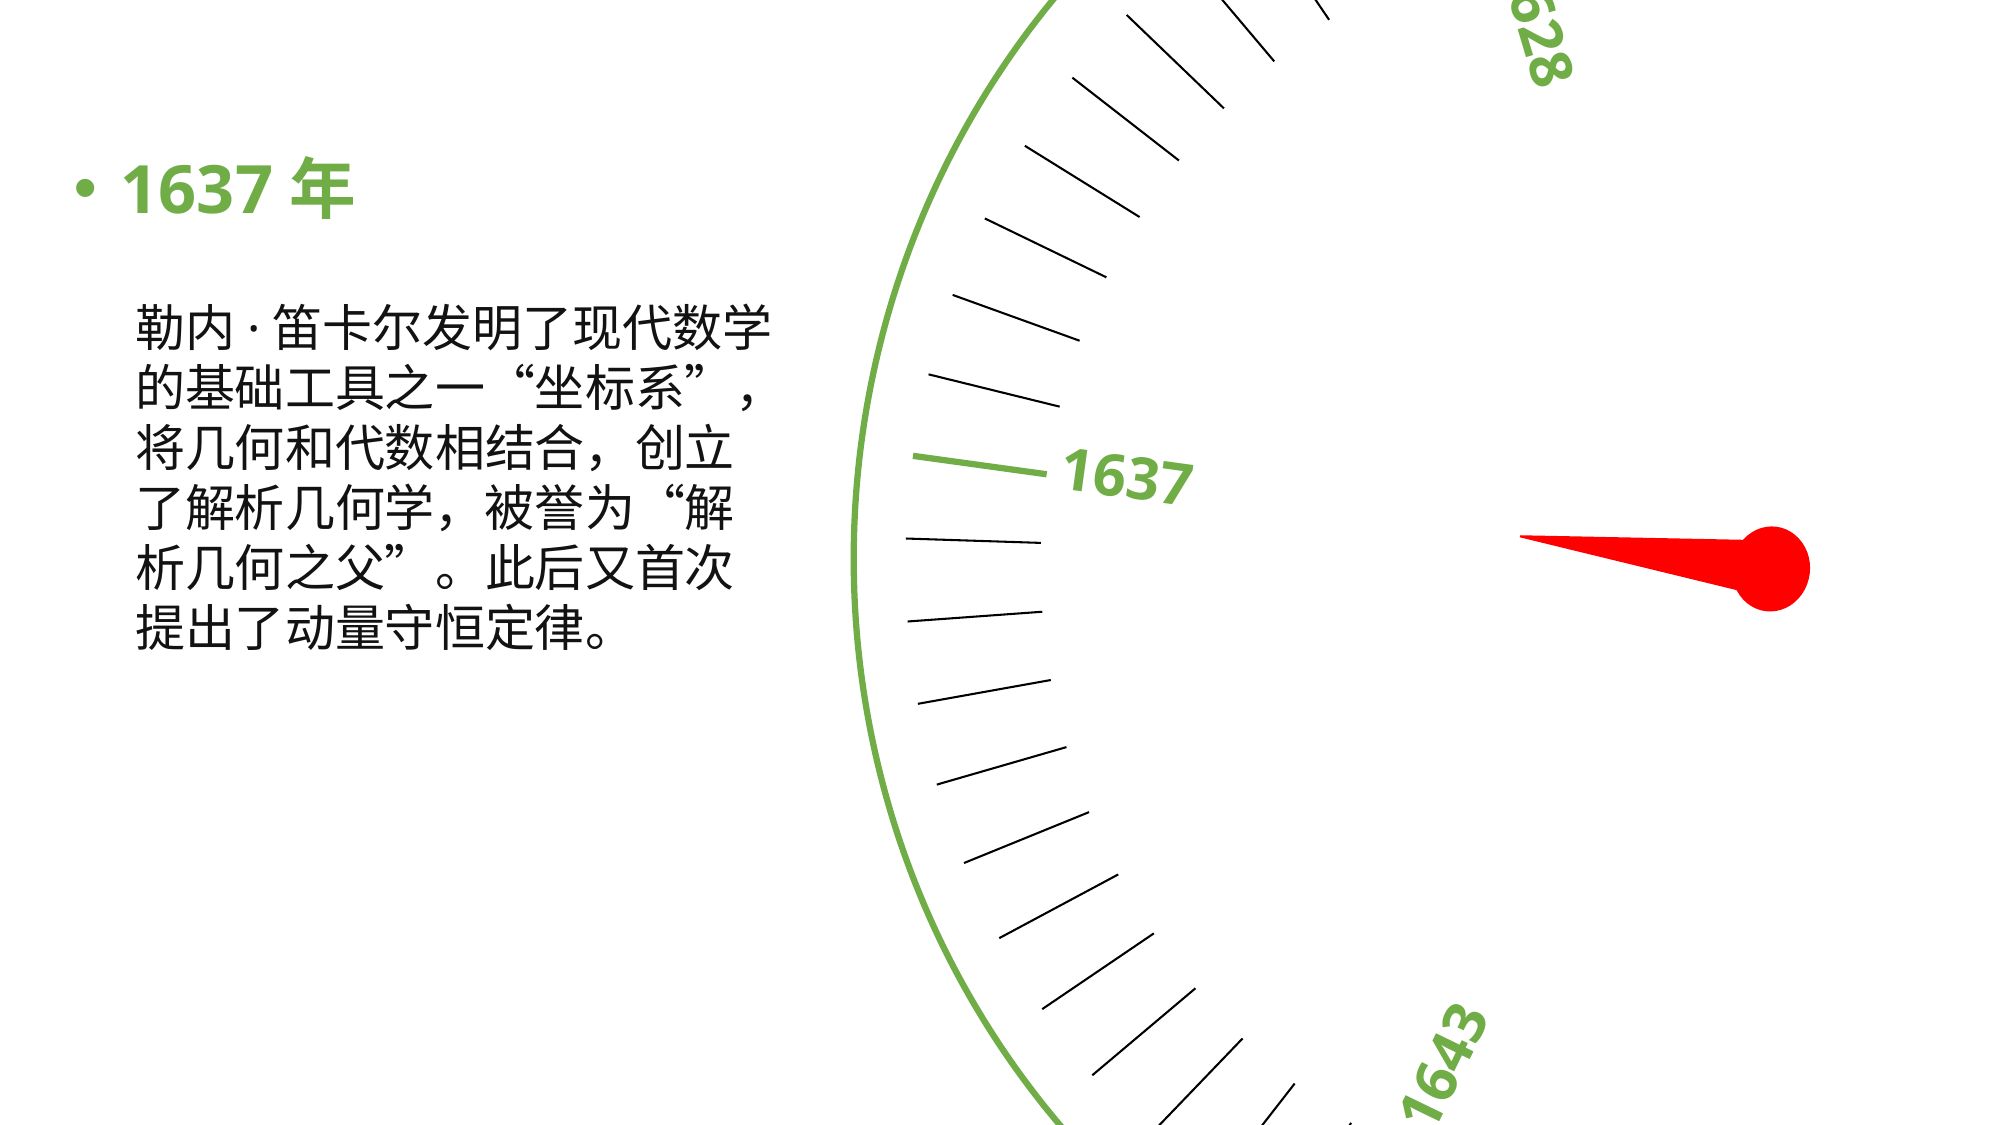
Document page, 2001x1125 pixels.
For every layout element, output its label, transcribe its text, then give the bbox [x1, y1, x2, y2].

text_box 勒内·笛卡尔发明了现代数学的基础工具之一“坐标系”，将几何和代数相结合，创立了解析几何学，被誉为“解析几何之父”。此后又首次提出了动量守恒定律。 [120, 288, 792, 664]
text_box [1518, 513, 1810, 597]
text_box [853, 0, 2000, 1125]
text_box 1637年 [58, 139, 754, 235]
